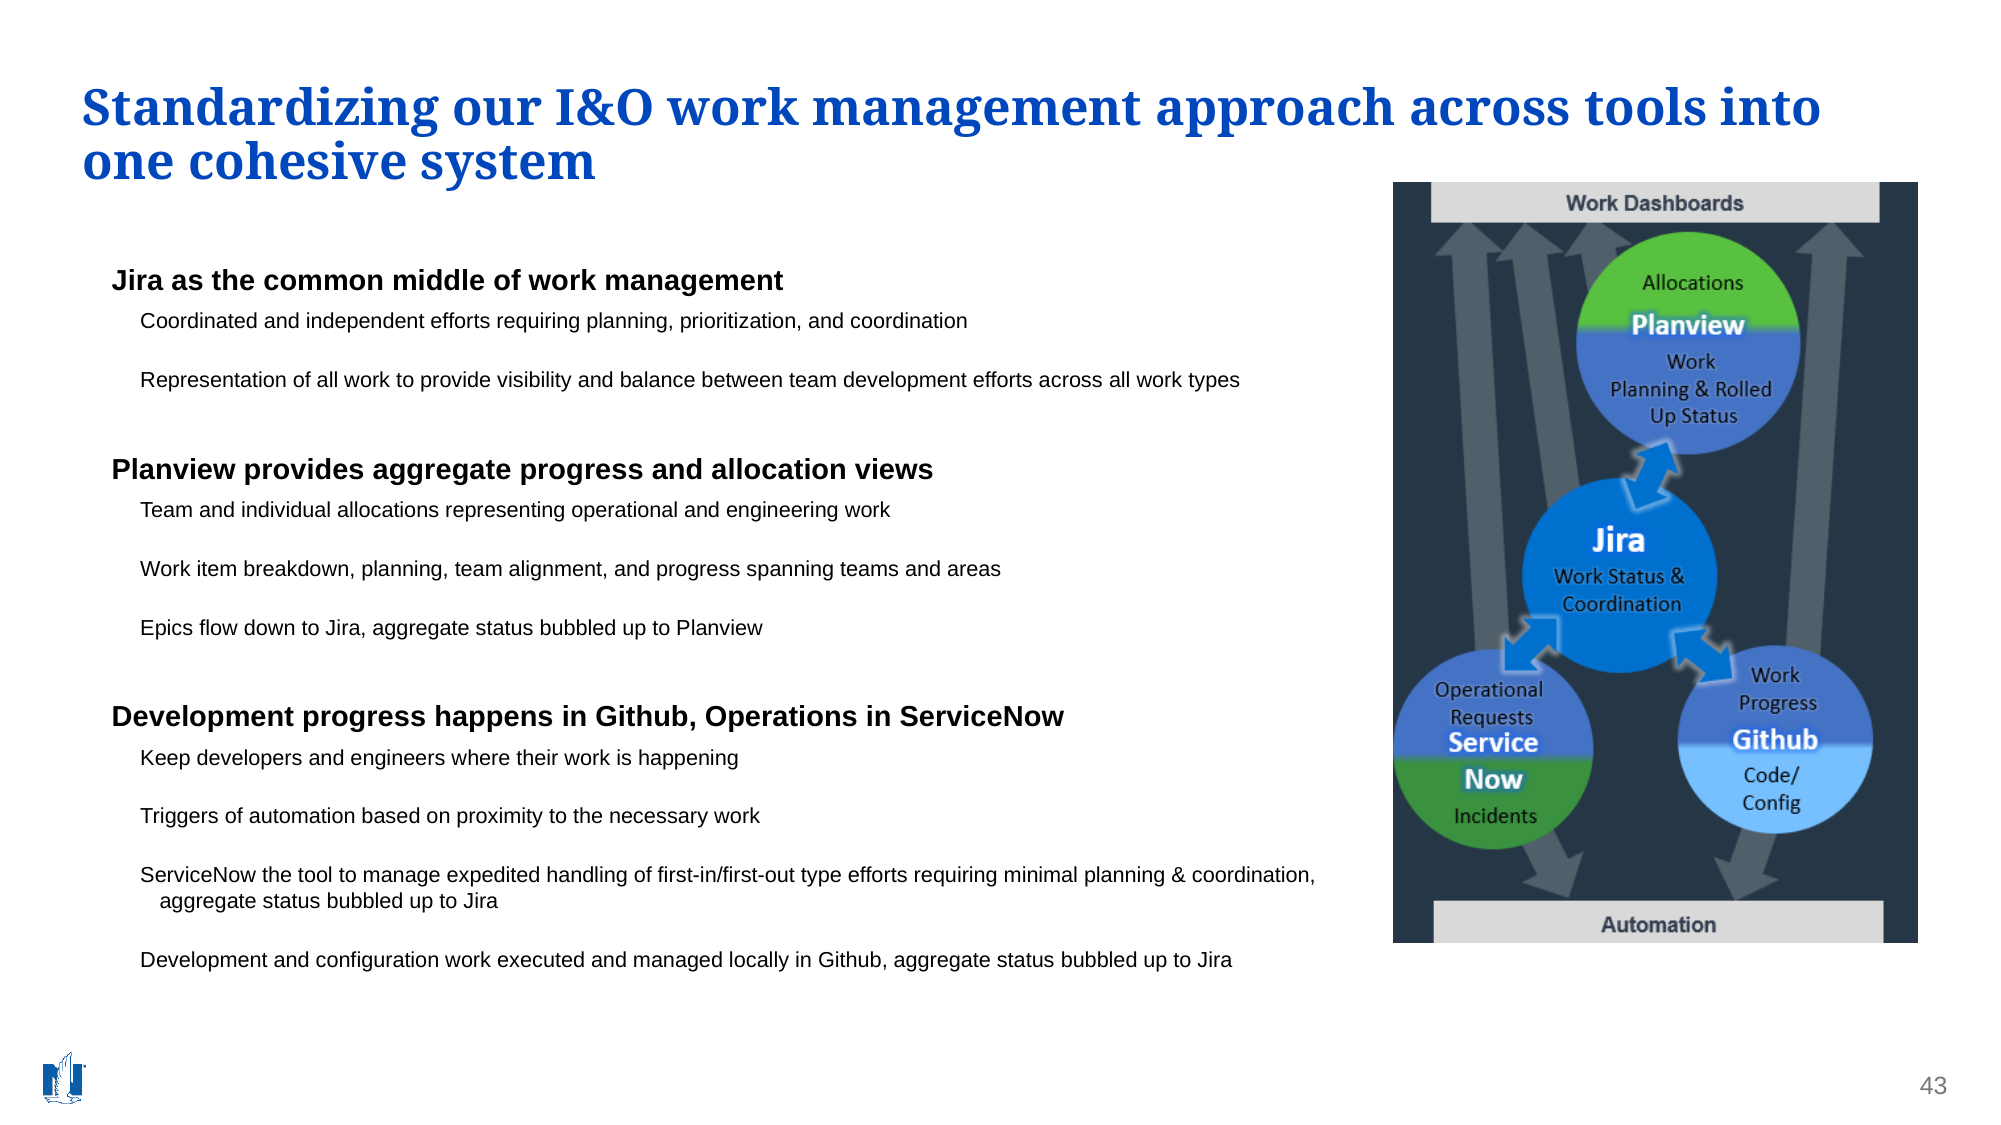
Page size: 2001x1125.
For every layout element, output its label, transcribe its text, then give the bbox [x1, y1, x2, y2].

picture [43, 1052, 86, 1104]
title Standardizing our I&O work management approach across tools into one cohesive system [82, 82, 1918, 236]
list Jira as the common middle of work management Coordinated and independent efforts requiring planning, prioritization, and coordination Representation of all work to provide visibility and balance between team development efforts across all work types Planview provides aggregate progress and allocation views Team and individual allocations representing operational and engineering work Work item breakdown, planning, team alignment, and progress spanning teams and areas Epics flow down to Jira, aggregate status bubbled up to Planview Development progress happens in Github, Operations in ServiceNow Keep developers and engineers where their work is happening Triggers of automation based on proximity to the necessary work ServiceNow the tool to manage expedited handling of first-in/first-out type efforts requiring minimal planning & coordination, aggregate status bubbled up to Jira Development and configuration work executed and managed locally in Github, aggregate status bubbled up to Jira [82, 261, 1360, 975]
slide_number 43 [1822, 1073, 1948, 1105]
picture [1393, 182, 1918, 943]
